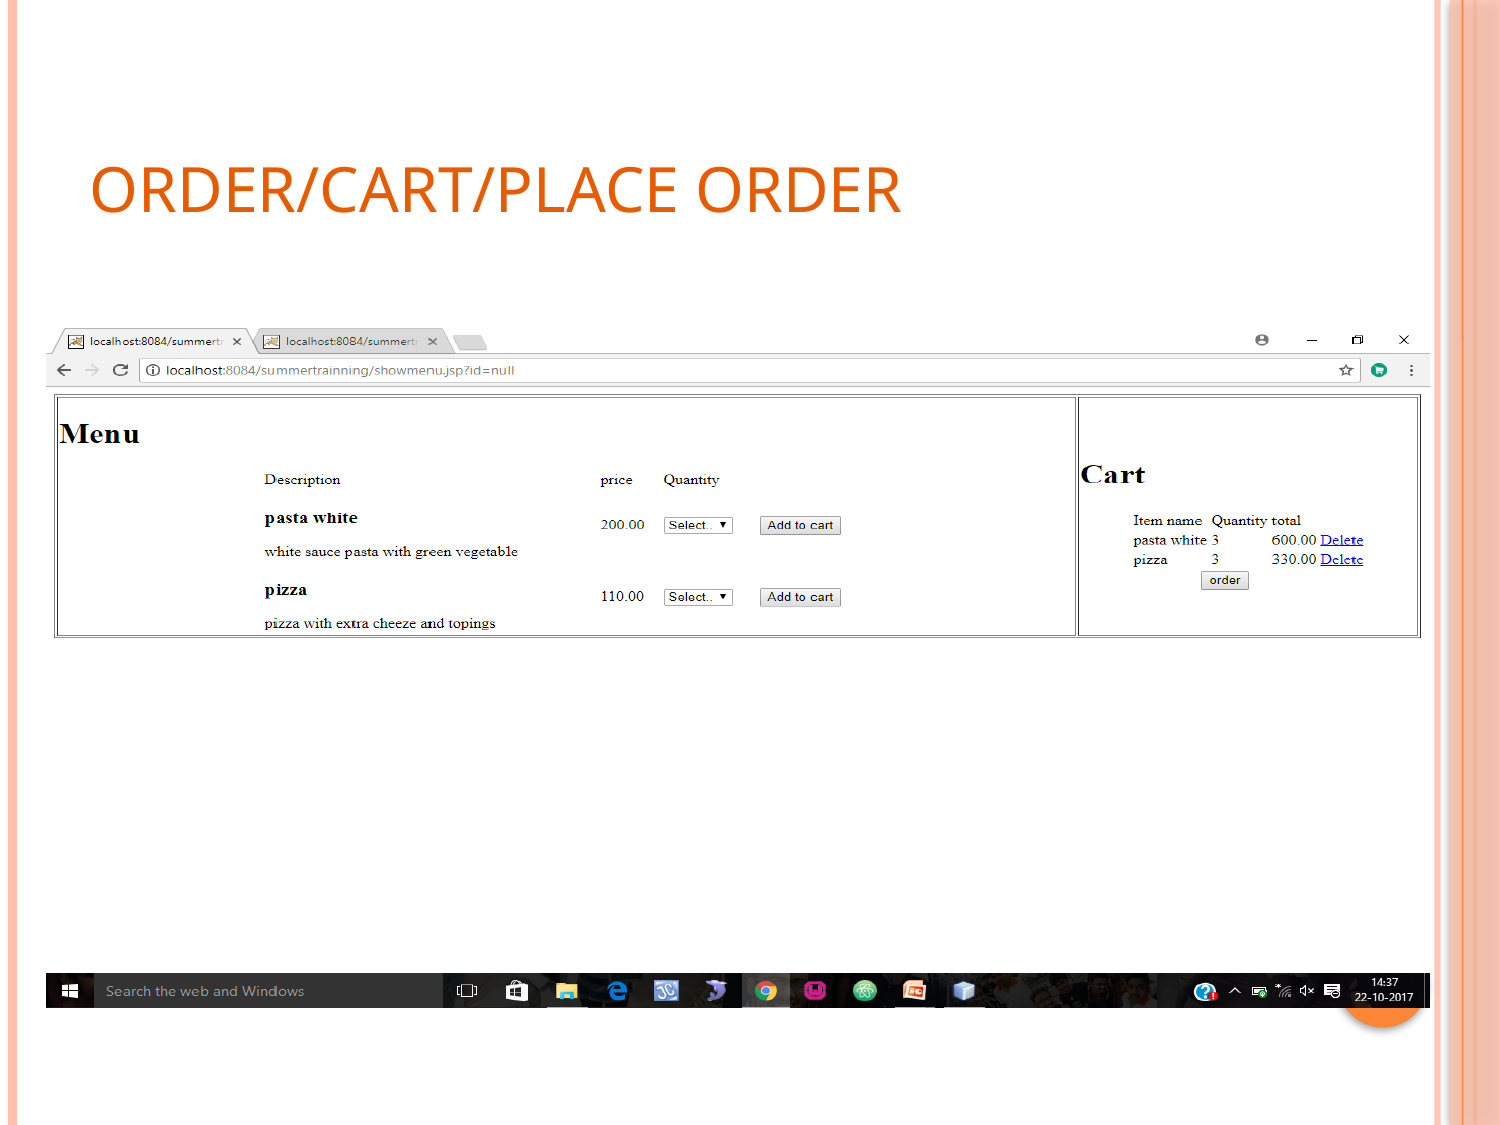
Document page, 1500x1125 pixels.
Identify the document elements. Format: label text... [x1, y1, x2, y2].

title ORDER/CART/PLACE ORDER [75, 45, 1300, 233]
picture [46, 327, 1431, 1009]
